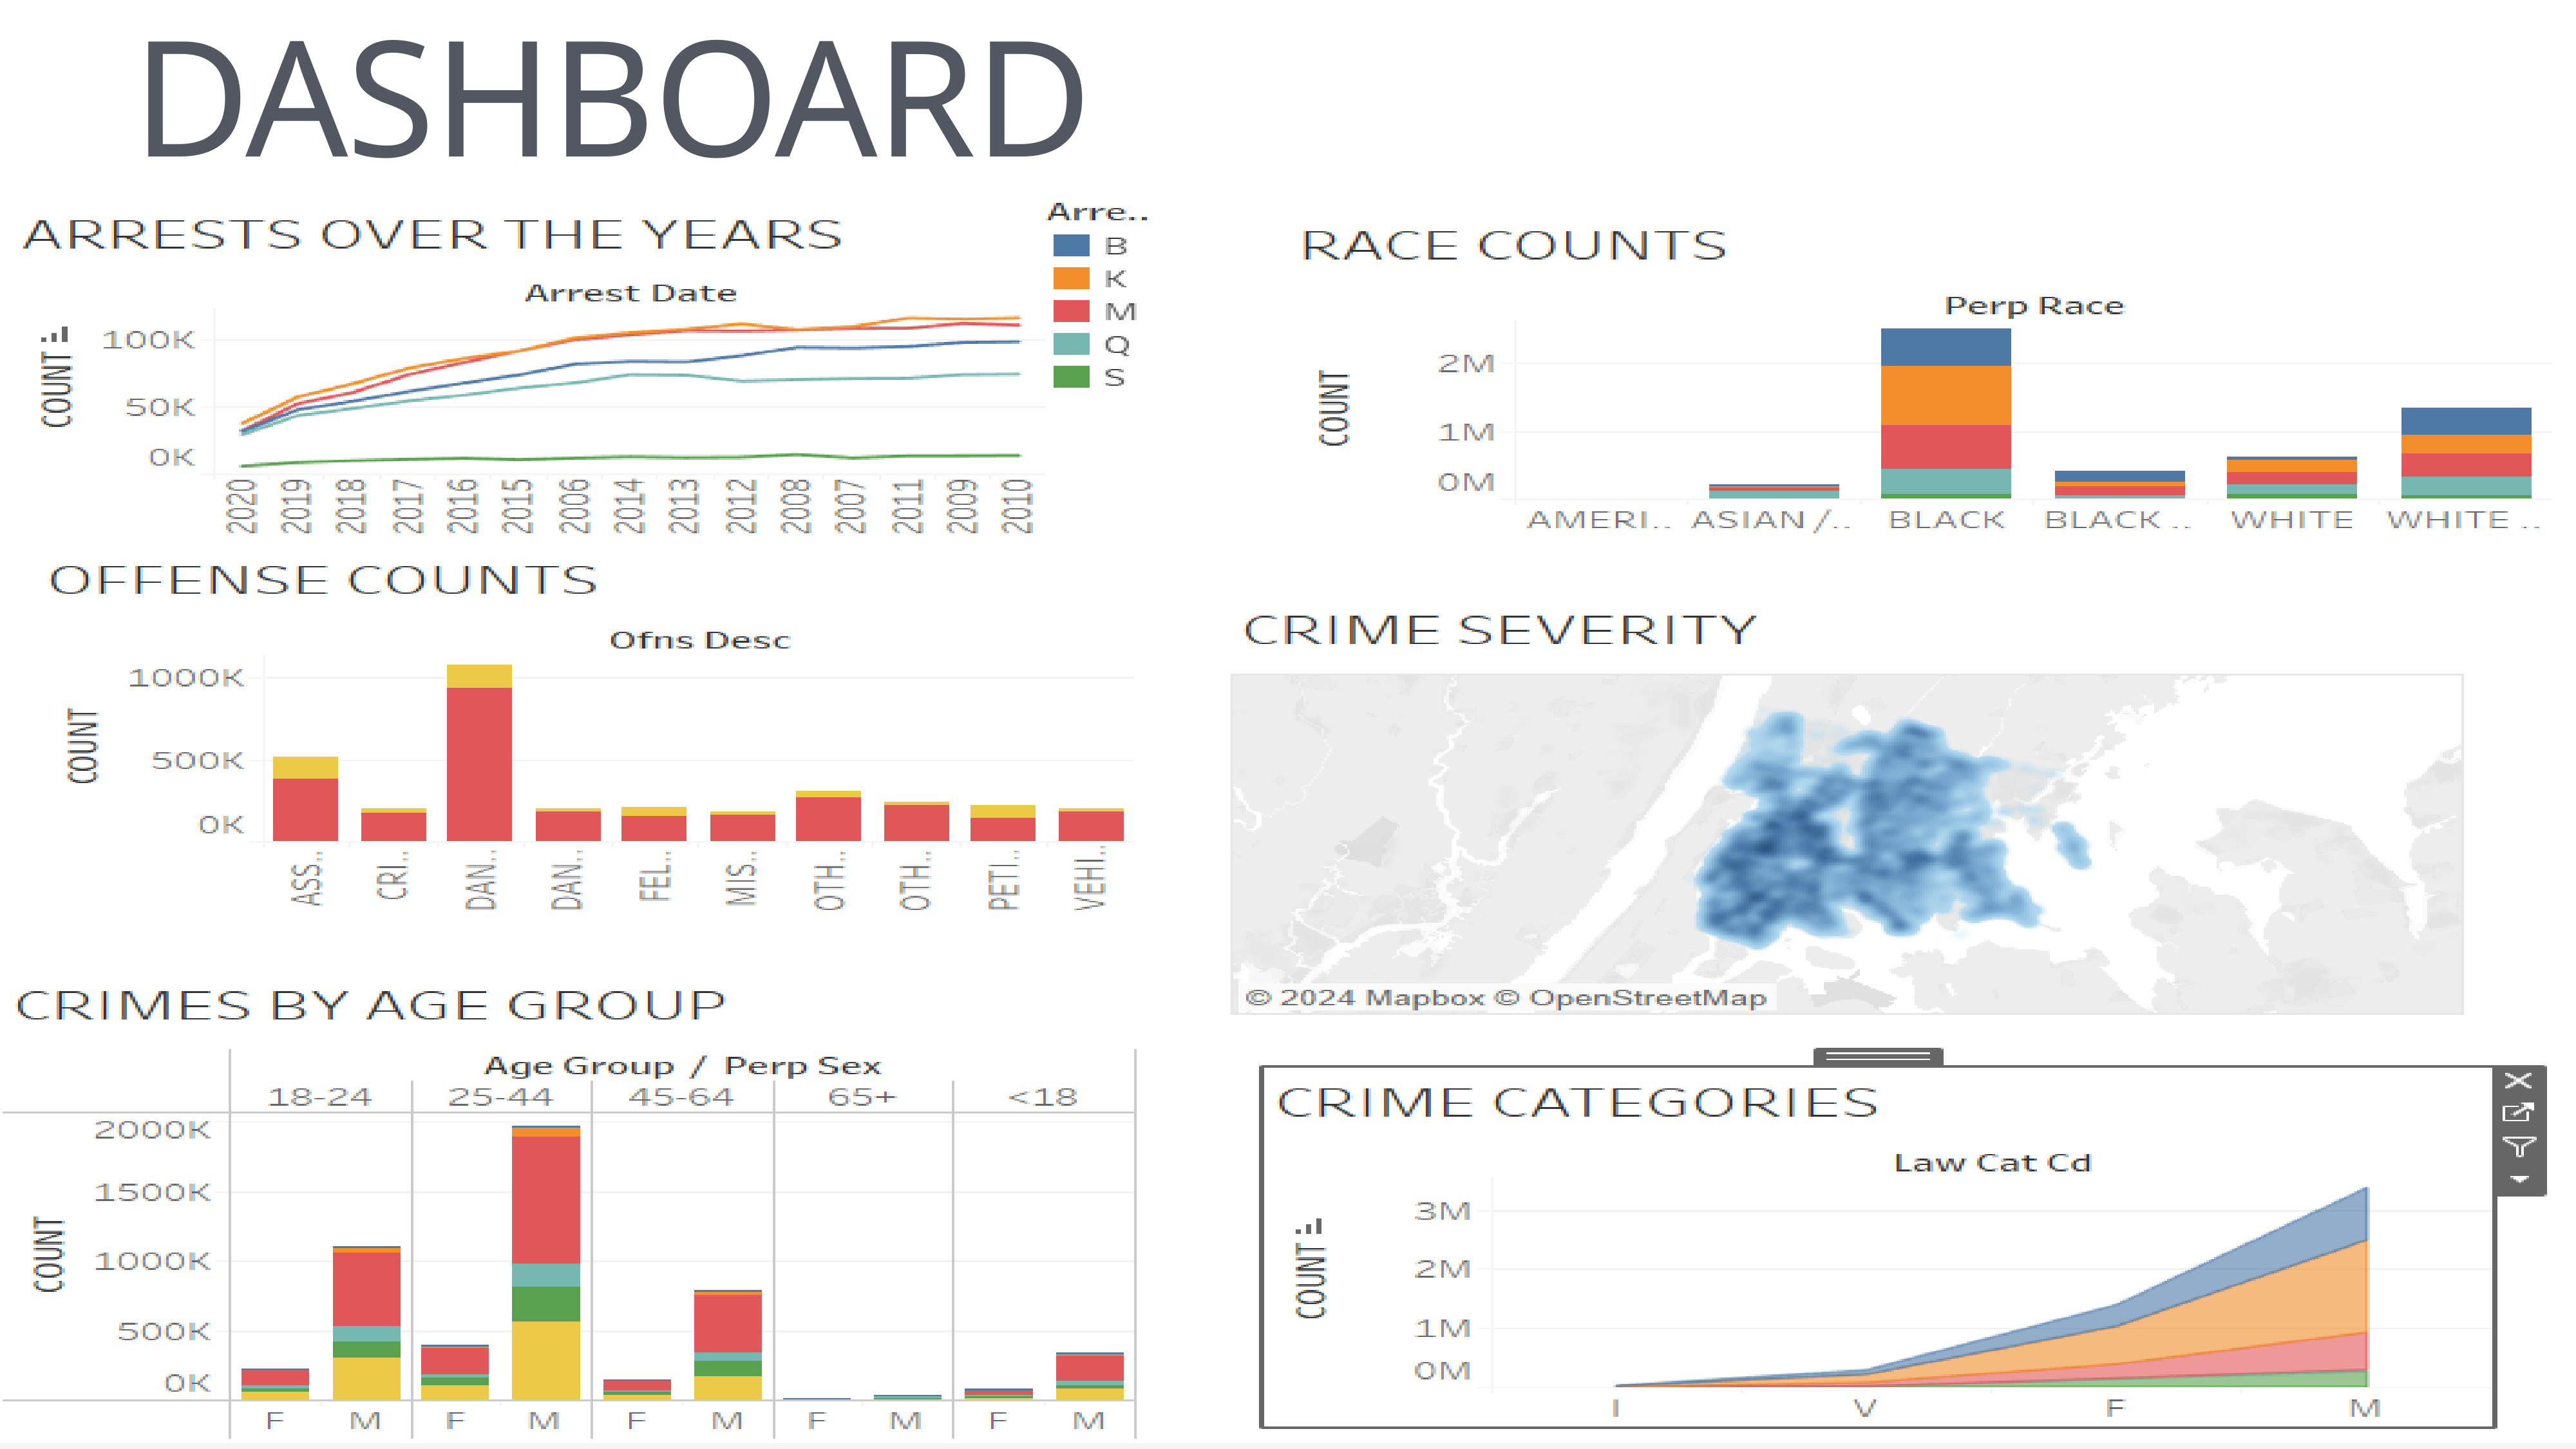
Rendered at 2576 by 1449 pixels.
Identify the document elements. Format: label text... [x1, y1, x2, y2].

title TABLEAU DASHBOARD [127, 0, 2449, 196]
picture [0, 196, 2576, 1449]
